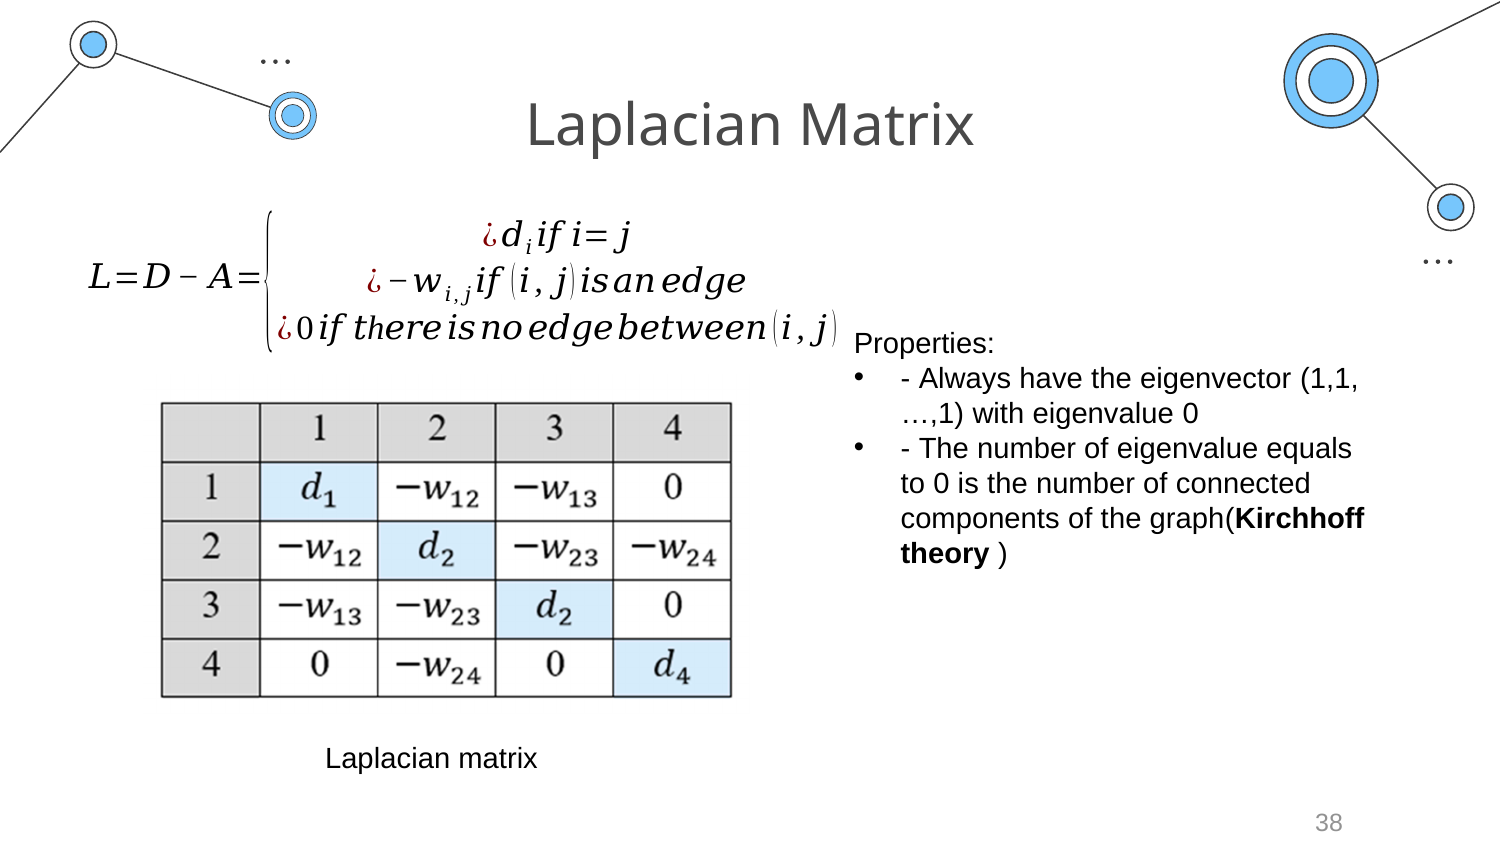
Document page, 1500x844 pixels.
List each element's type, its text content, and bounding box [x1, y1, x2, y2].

picture [143, 374, 751, 714]
title Laplacian Matrix [257, 72, 1243, 171]
slide_number 38 [1020, 798, 1359, 844]
text_box Laplacian matrix [310, 731, 584, 782]
text_box Properties: - Always have the eigenvector (1,1,…,1) with eigenvalue 0 - The number of eigenvalue equals to 0 is the number of connected components of the graph(Kirchhoff theory ) [838, 316, 1398, 577]
